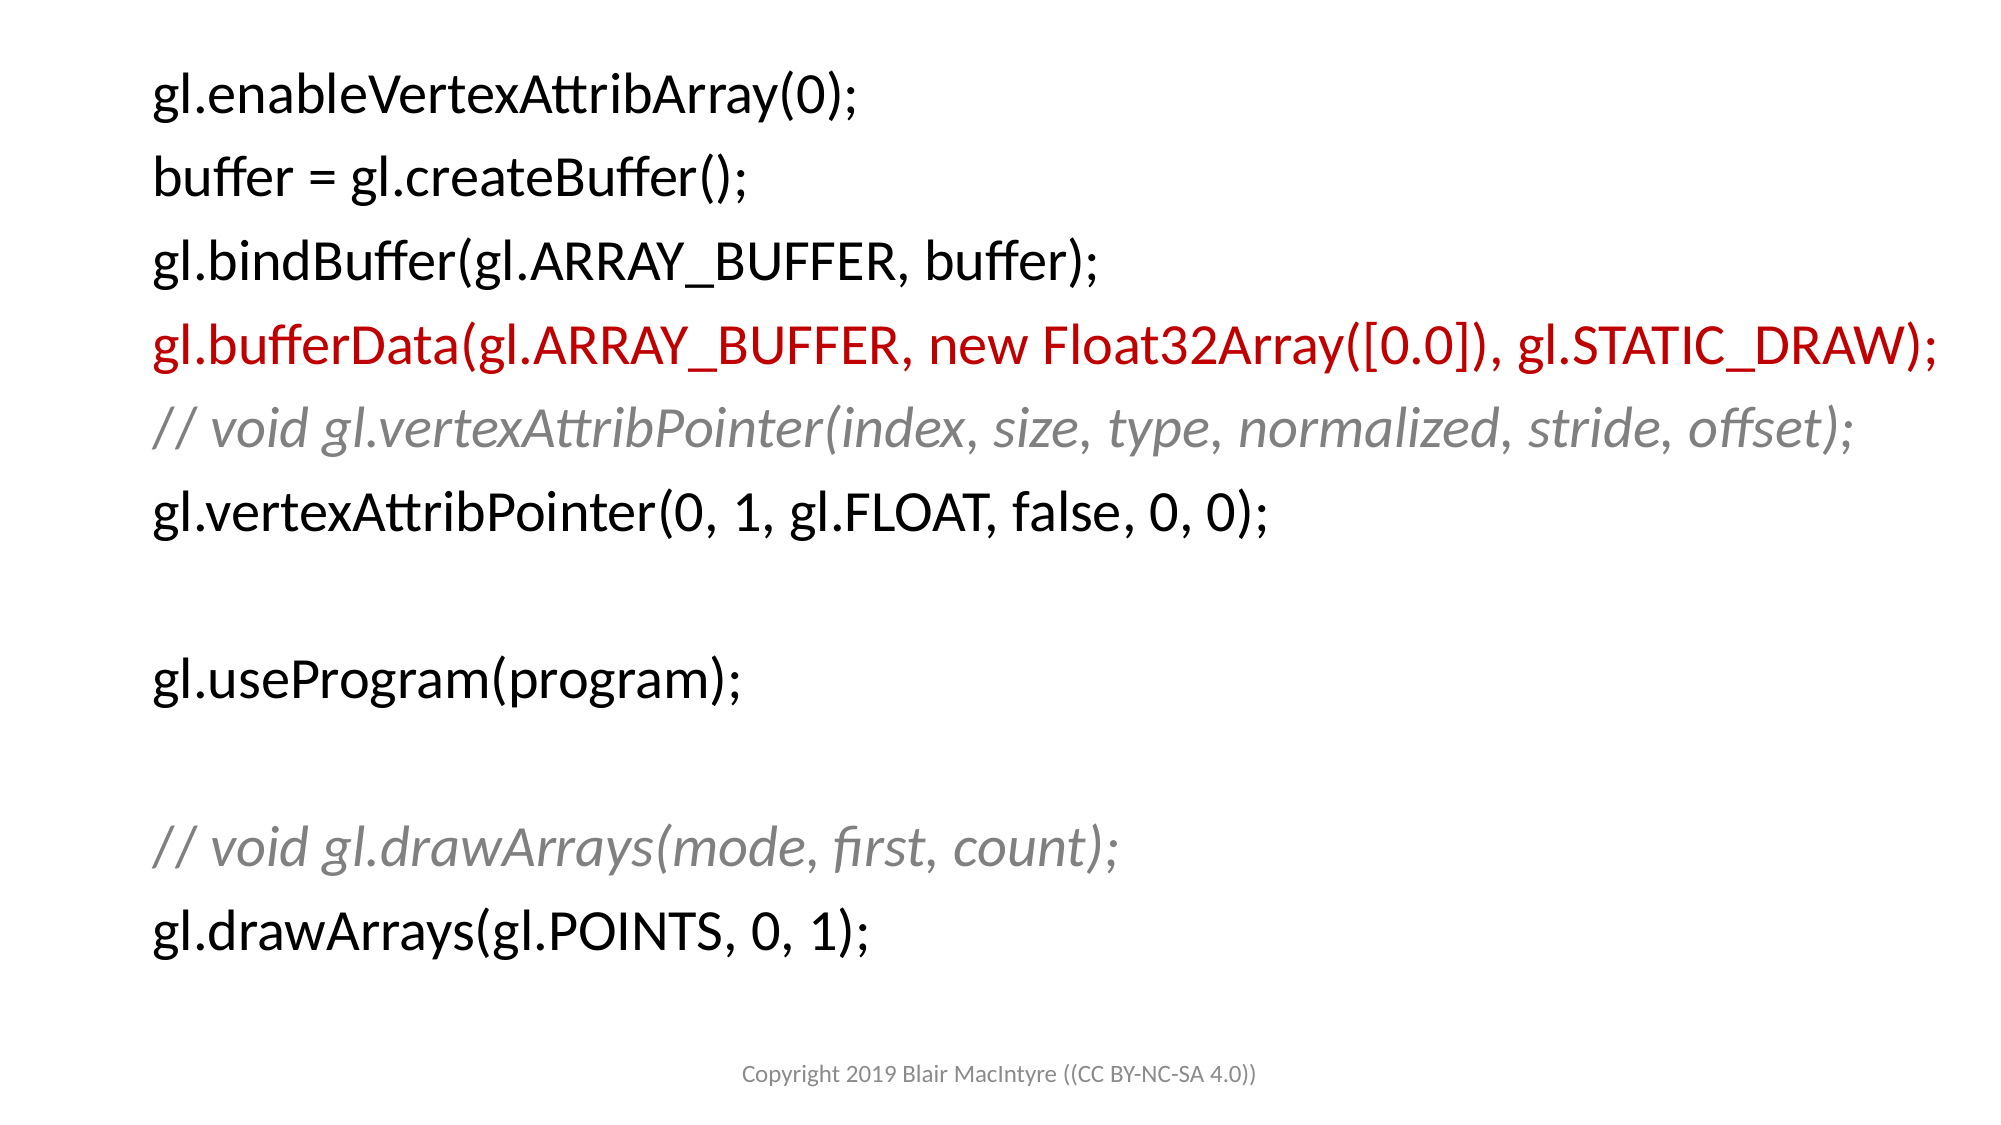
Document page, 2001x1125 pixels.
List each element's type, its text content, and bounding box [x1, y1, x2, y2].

footer Copyright 2019 Blair MacIntyre ((CC BY-NC-SA 4.0)) [662, 1042, 1338, 1103]
list gl.enableVertexAttribArray(0); buffer = gl.createBuffer(); gl.bindBuffer(gl.ARRAY_BUFFER, buffer); gl.bufferData(gl.ARRAY_BUFFER, new Float32Array([0.0]), gl.STATIC_DRAW); // void gl.vertexAttribPointer(index, size, type, normalized, stride, offset); gl.vertexAttribPointer(0, 1, gl.FLOAT, false, 0, 0); gl.useProgram(program); // void gl.drawArrays(mode, first, count); gl.drawArrays(gl.POINTS, 0, 1); [137, 55, 2000, 1014]
